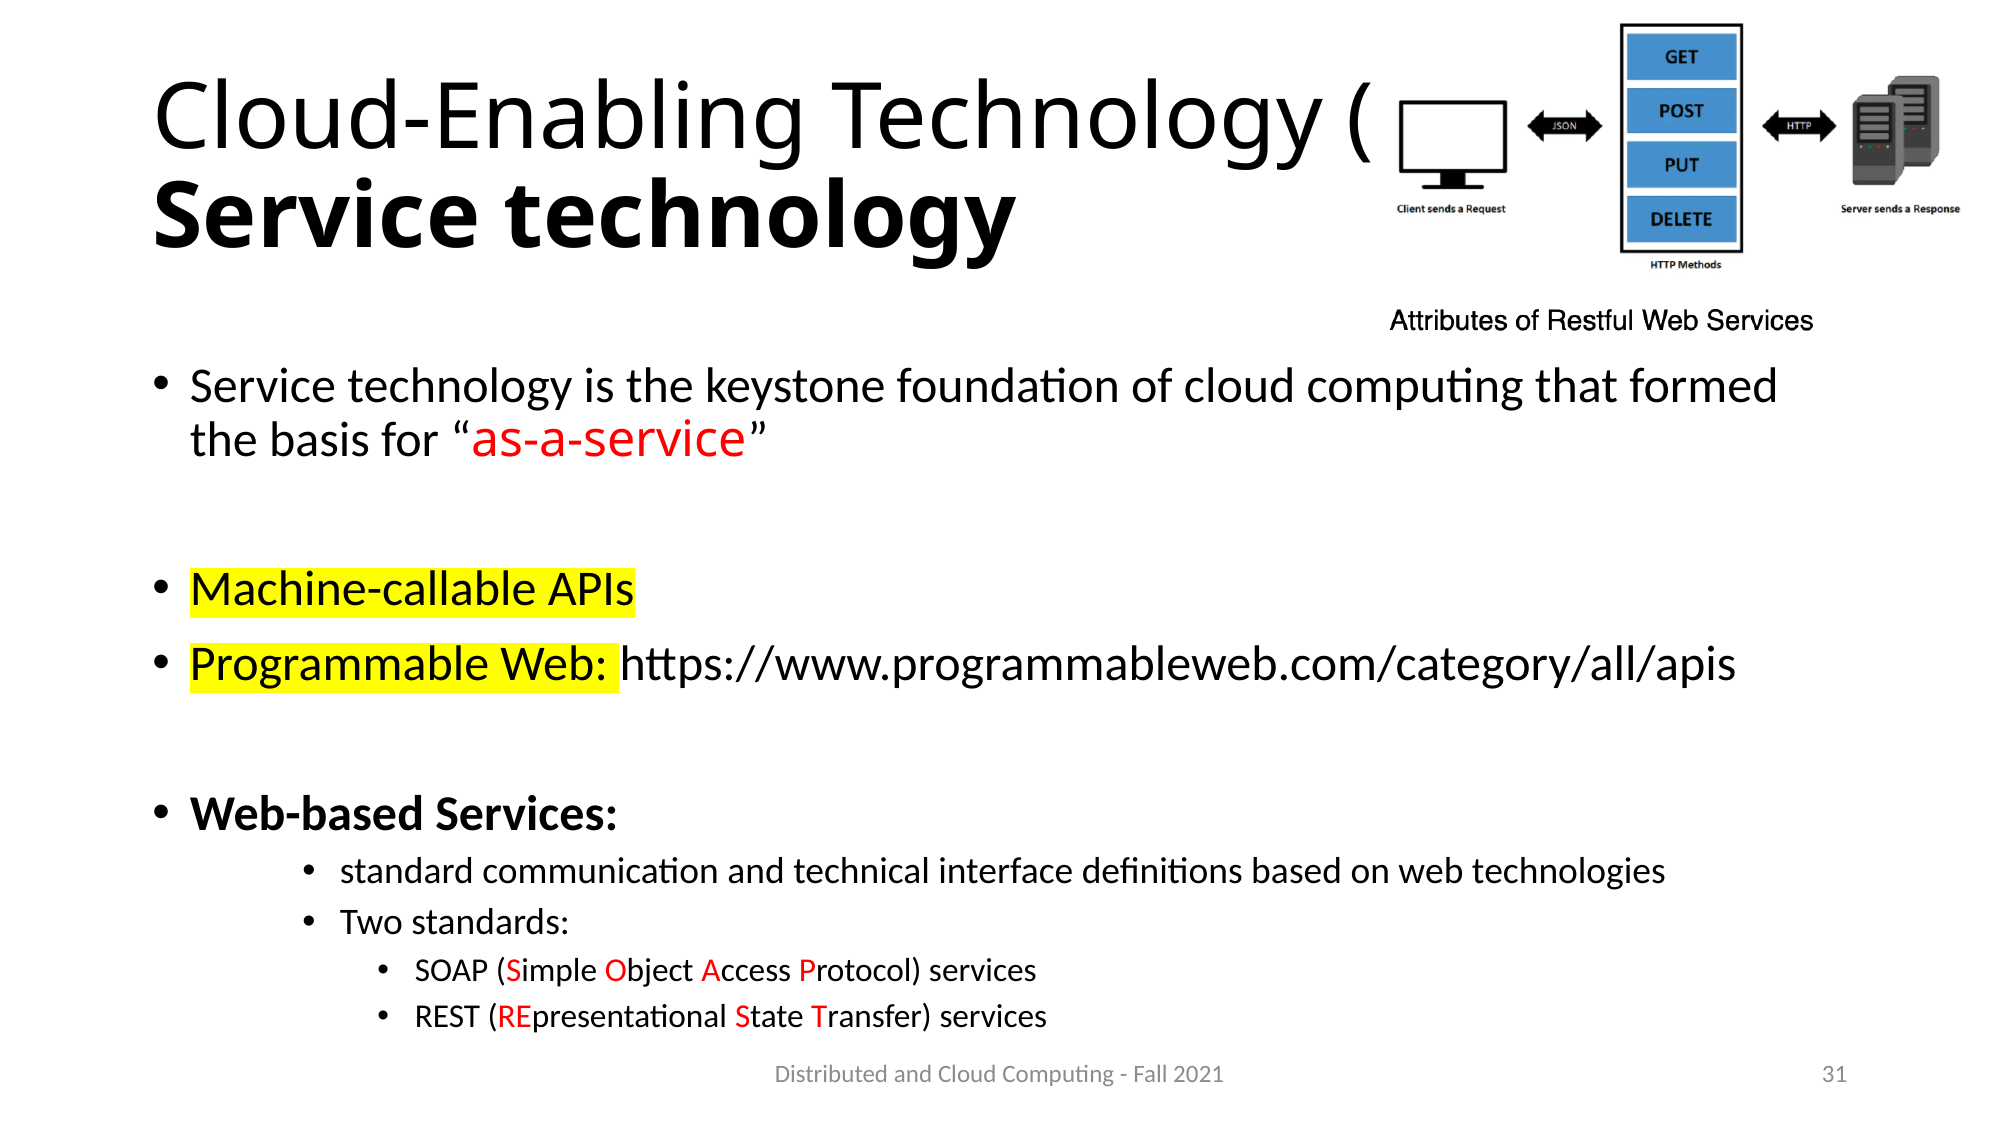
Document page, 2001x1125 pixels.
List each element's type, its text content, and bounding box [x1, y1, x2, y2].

title Cloud-Enabling Technology (4/6) Service technology [137, 59, 1372, 278]
picture [1372, 11, 1982, 340]
list Service technology is the keystone foundation of cloud computing that formed the basis for “as-a-service” Machine-callable APIs Programmable Web: https://www.programmableweb.com/category/all/apis Web-based Services: standard communication and technical interface definitions based on web technologies Two standards: SOAP (Simple Object Access Protocol) services REST (REpresentational State Transfer) services [137, 351, 1863, 1066]
slide_number 31 [1412, 1042, 1863, 1103]
footer Distributed and Cloud Computing - Fall 2021 [662, 1042, 1338, 1103]
